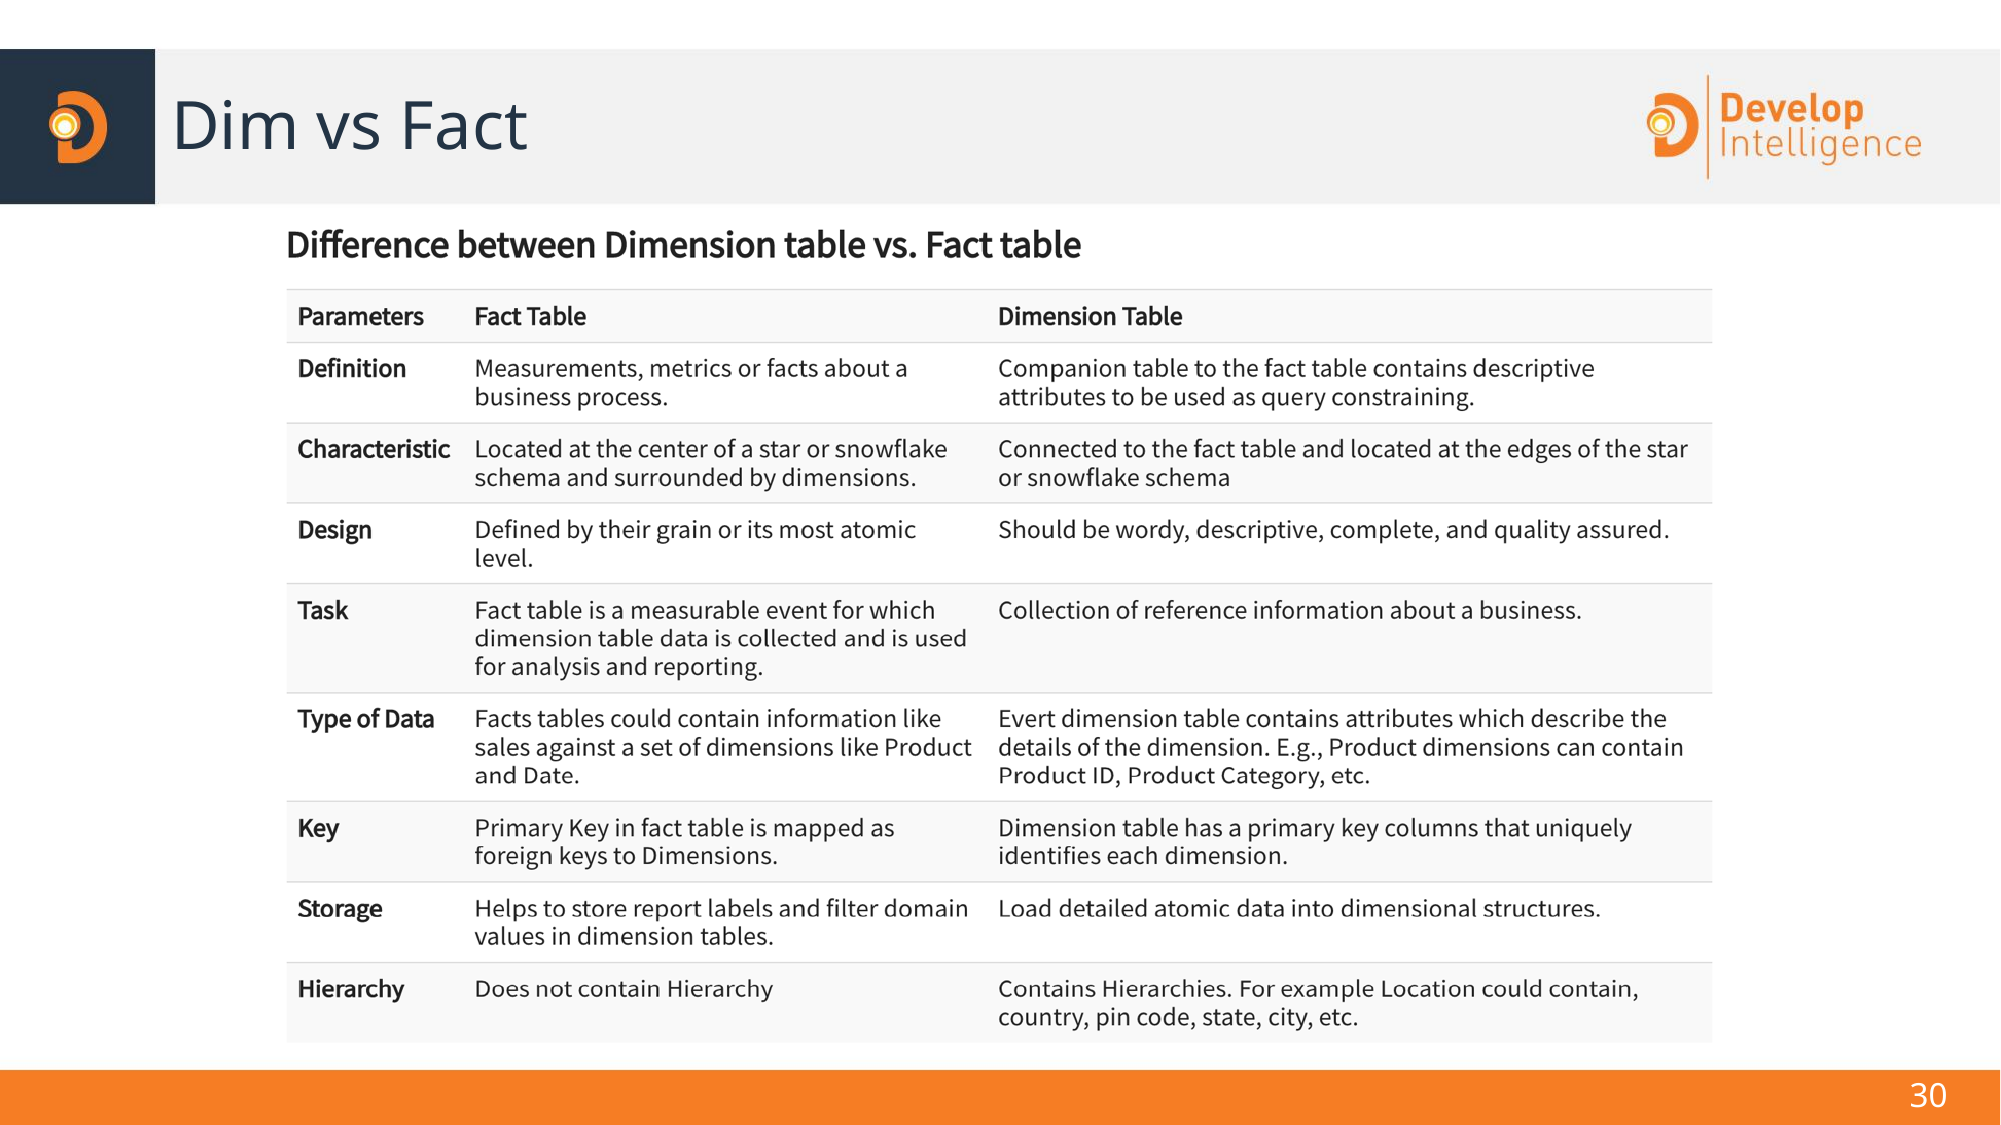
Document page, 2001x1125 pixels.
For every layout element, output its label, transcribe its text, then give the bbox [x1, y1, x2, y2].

slide_number 30 [1860, 1072, 1998, 1122]
title Dim vs Fact [156, 53, 1999, 203]
picture [0, 0, 2001, 1125]
